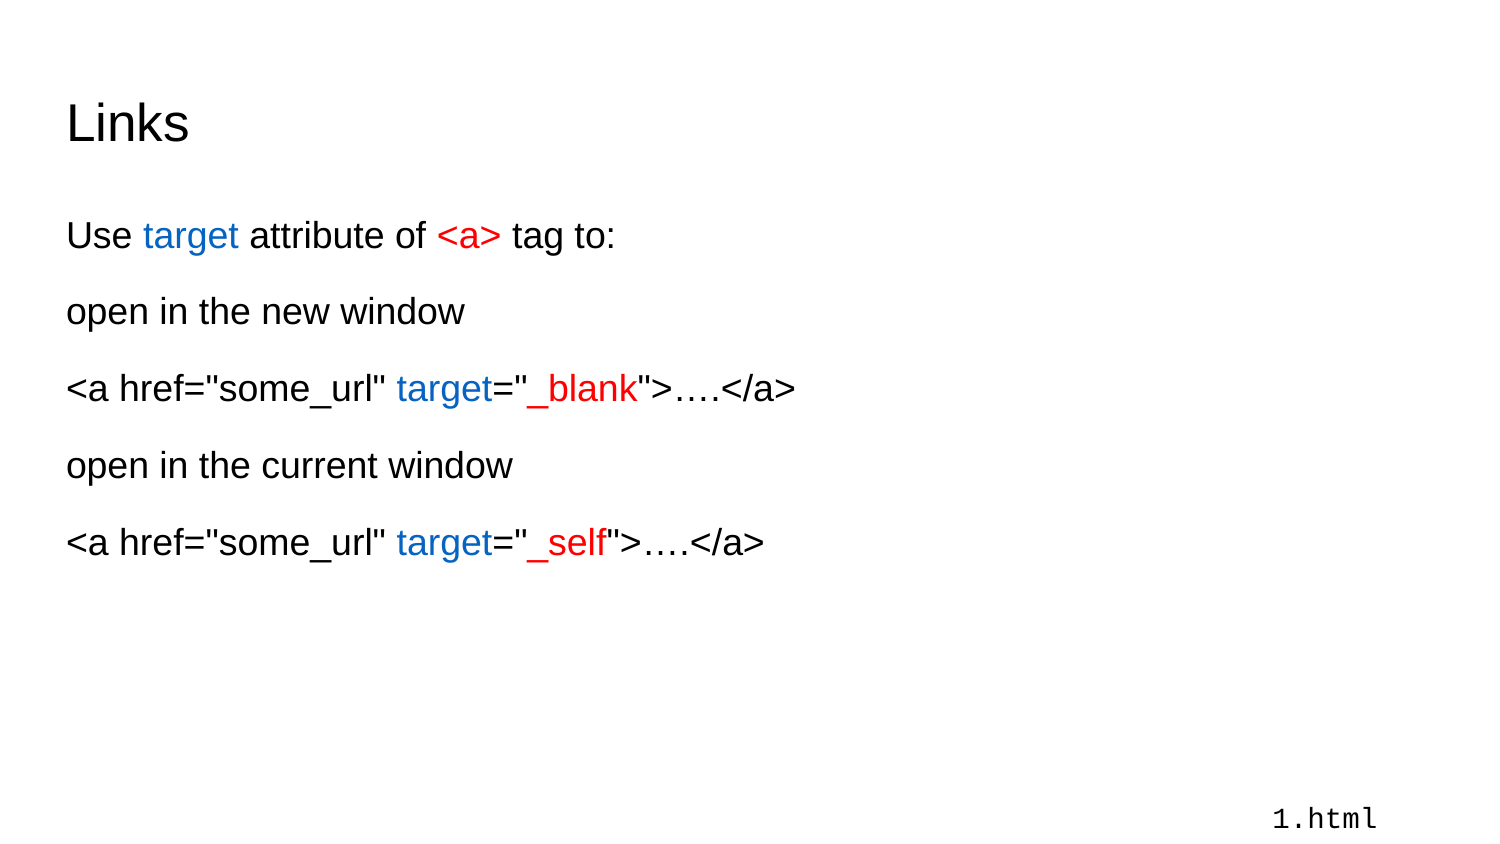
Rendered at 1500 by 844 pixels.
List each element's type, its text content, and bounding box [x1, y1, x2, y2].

title Links [51, 72, 1449, 167]
list Use target attribute of <a> tag to: open in the new window <a href="some_url" target="_blank">….</a> open in the current window <a href="some_url" target="_self">….</a> [51, 189, 1449, 750]
text_box 1.html [1149, 790, 1500, 844]
